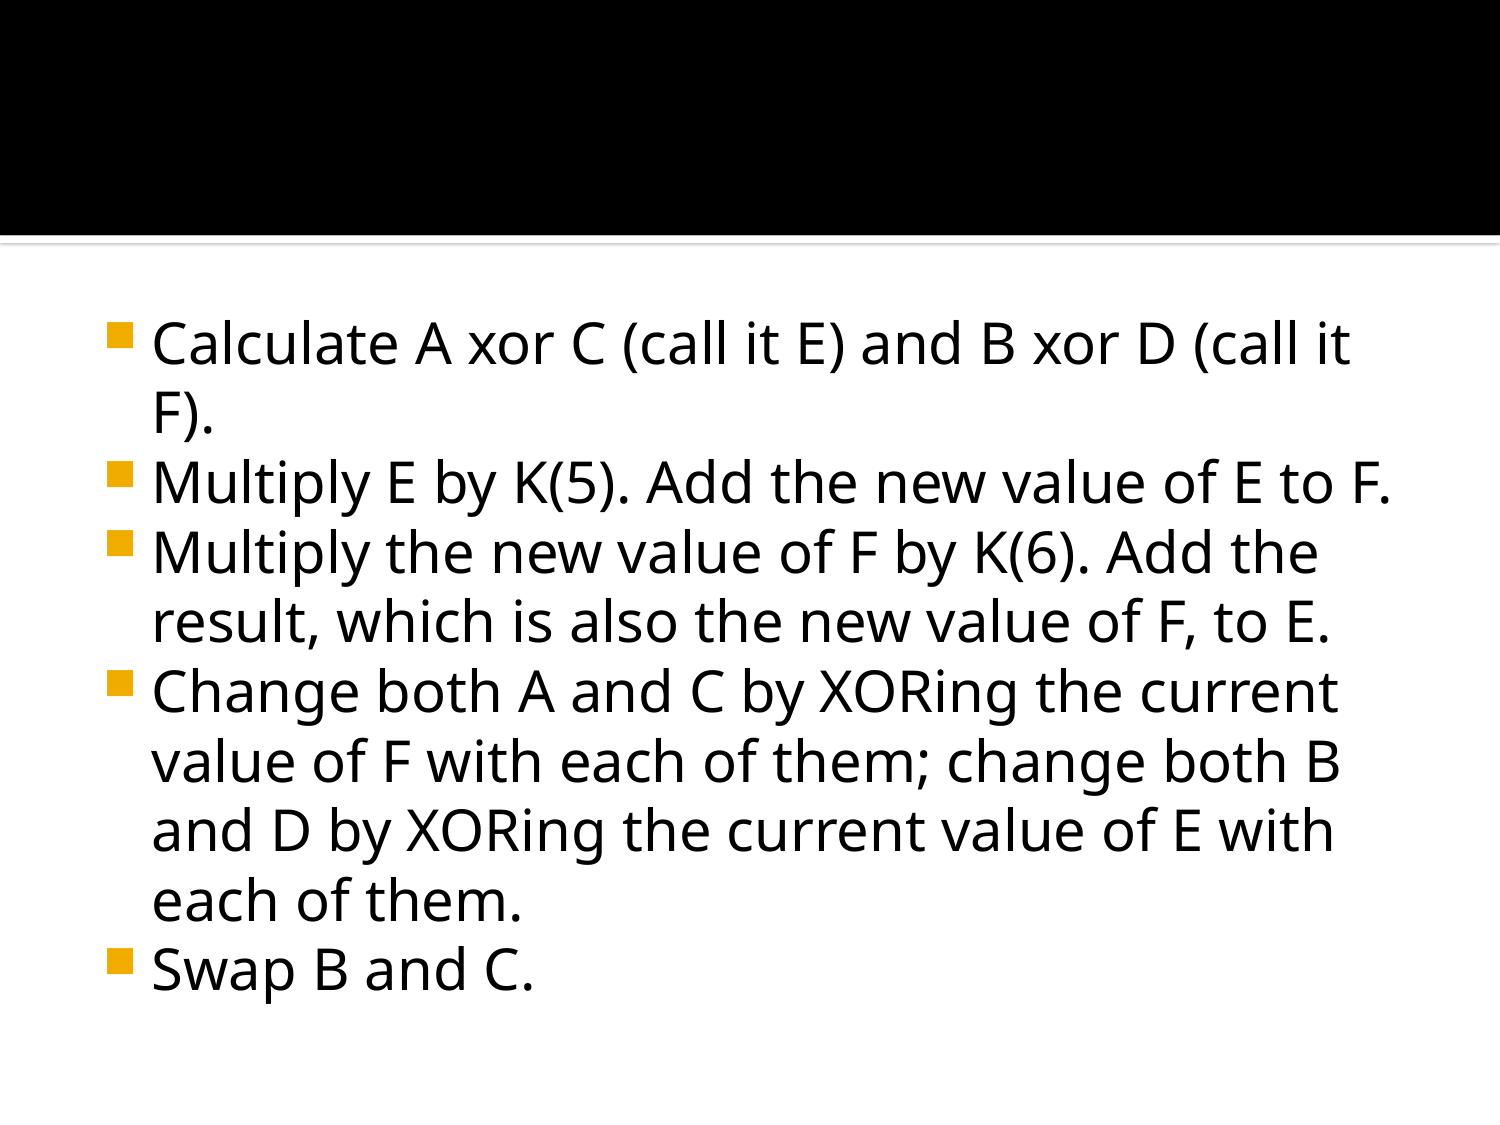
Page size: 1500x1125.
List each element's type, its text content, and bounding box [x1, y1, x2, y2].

list Calculate A xor C (call it E) and B xor D (call it F). Multiply E by K(5). Add the new value of E to F. Multiply the new value of F by K(6). Add the result, which is also the new value of F, to E. Change both A and C by XORing the current value of F with each of them; change both B and D by XORing the current value of E with each of them. Swap B and C. [75, 291, 1425, 1050]
